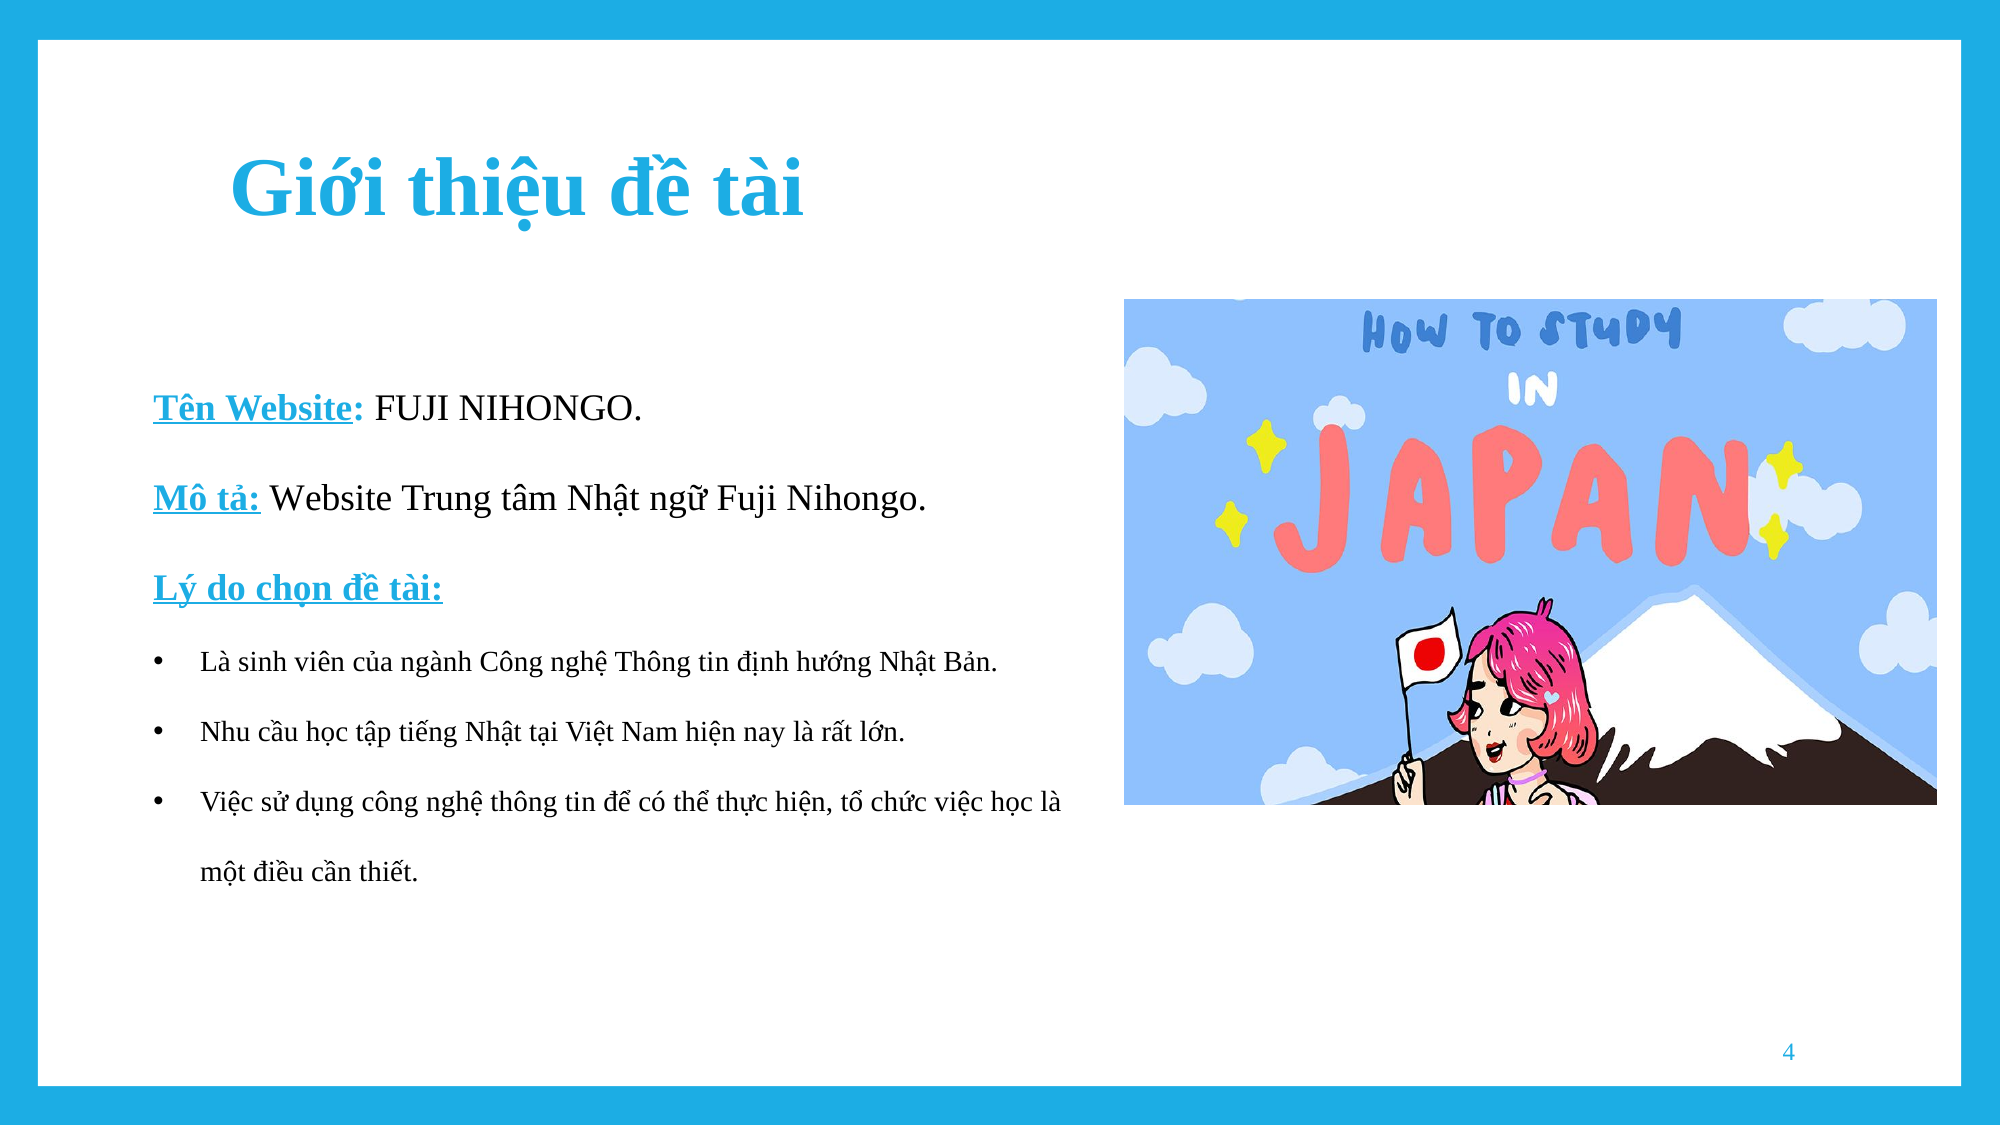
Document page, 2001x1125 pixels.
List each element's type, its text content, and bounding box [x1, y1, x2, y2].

text_box Tên Website: FUJI NIHONGO. Mô tả: Website Trung tâm Nhật ngữ Fuji Nihongo. Lý do chọn đề tài: Là sinh viên của ngành Công nghệ Thông tin định hướng Nhật Bản. Nhu cầu học tập tiếng Nhật tại Việt Nam hiện nay là rất lớn. Việc sử dụng công nghệ thông tin để có thể thực hiện, tổ chức việc học là một điều cần thiết. [63, 330, 1092, 960]
picture [1124, 299, 1937, 805]
title Giới thiệu đề tài [214, 77, 1835, 300]
slide_number 4 [1530, 1020, 1811, 1081]
